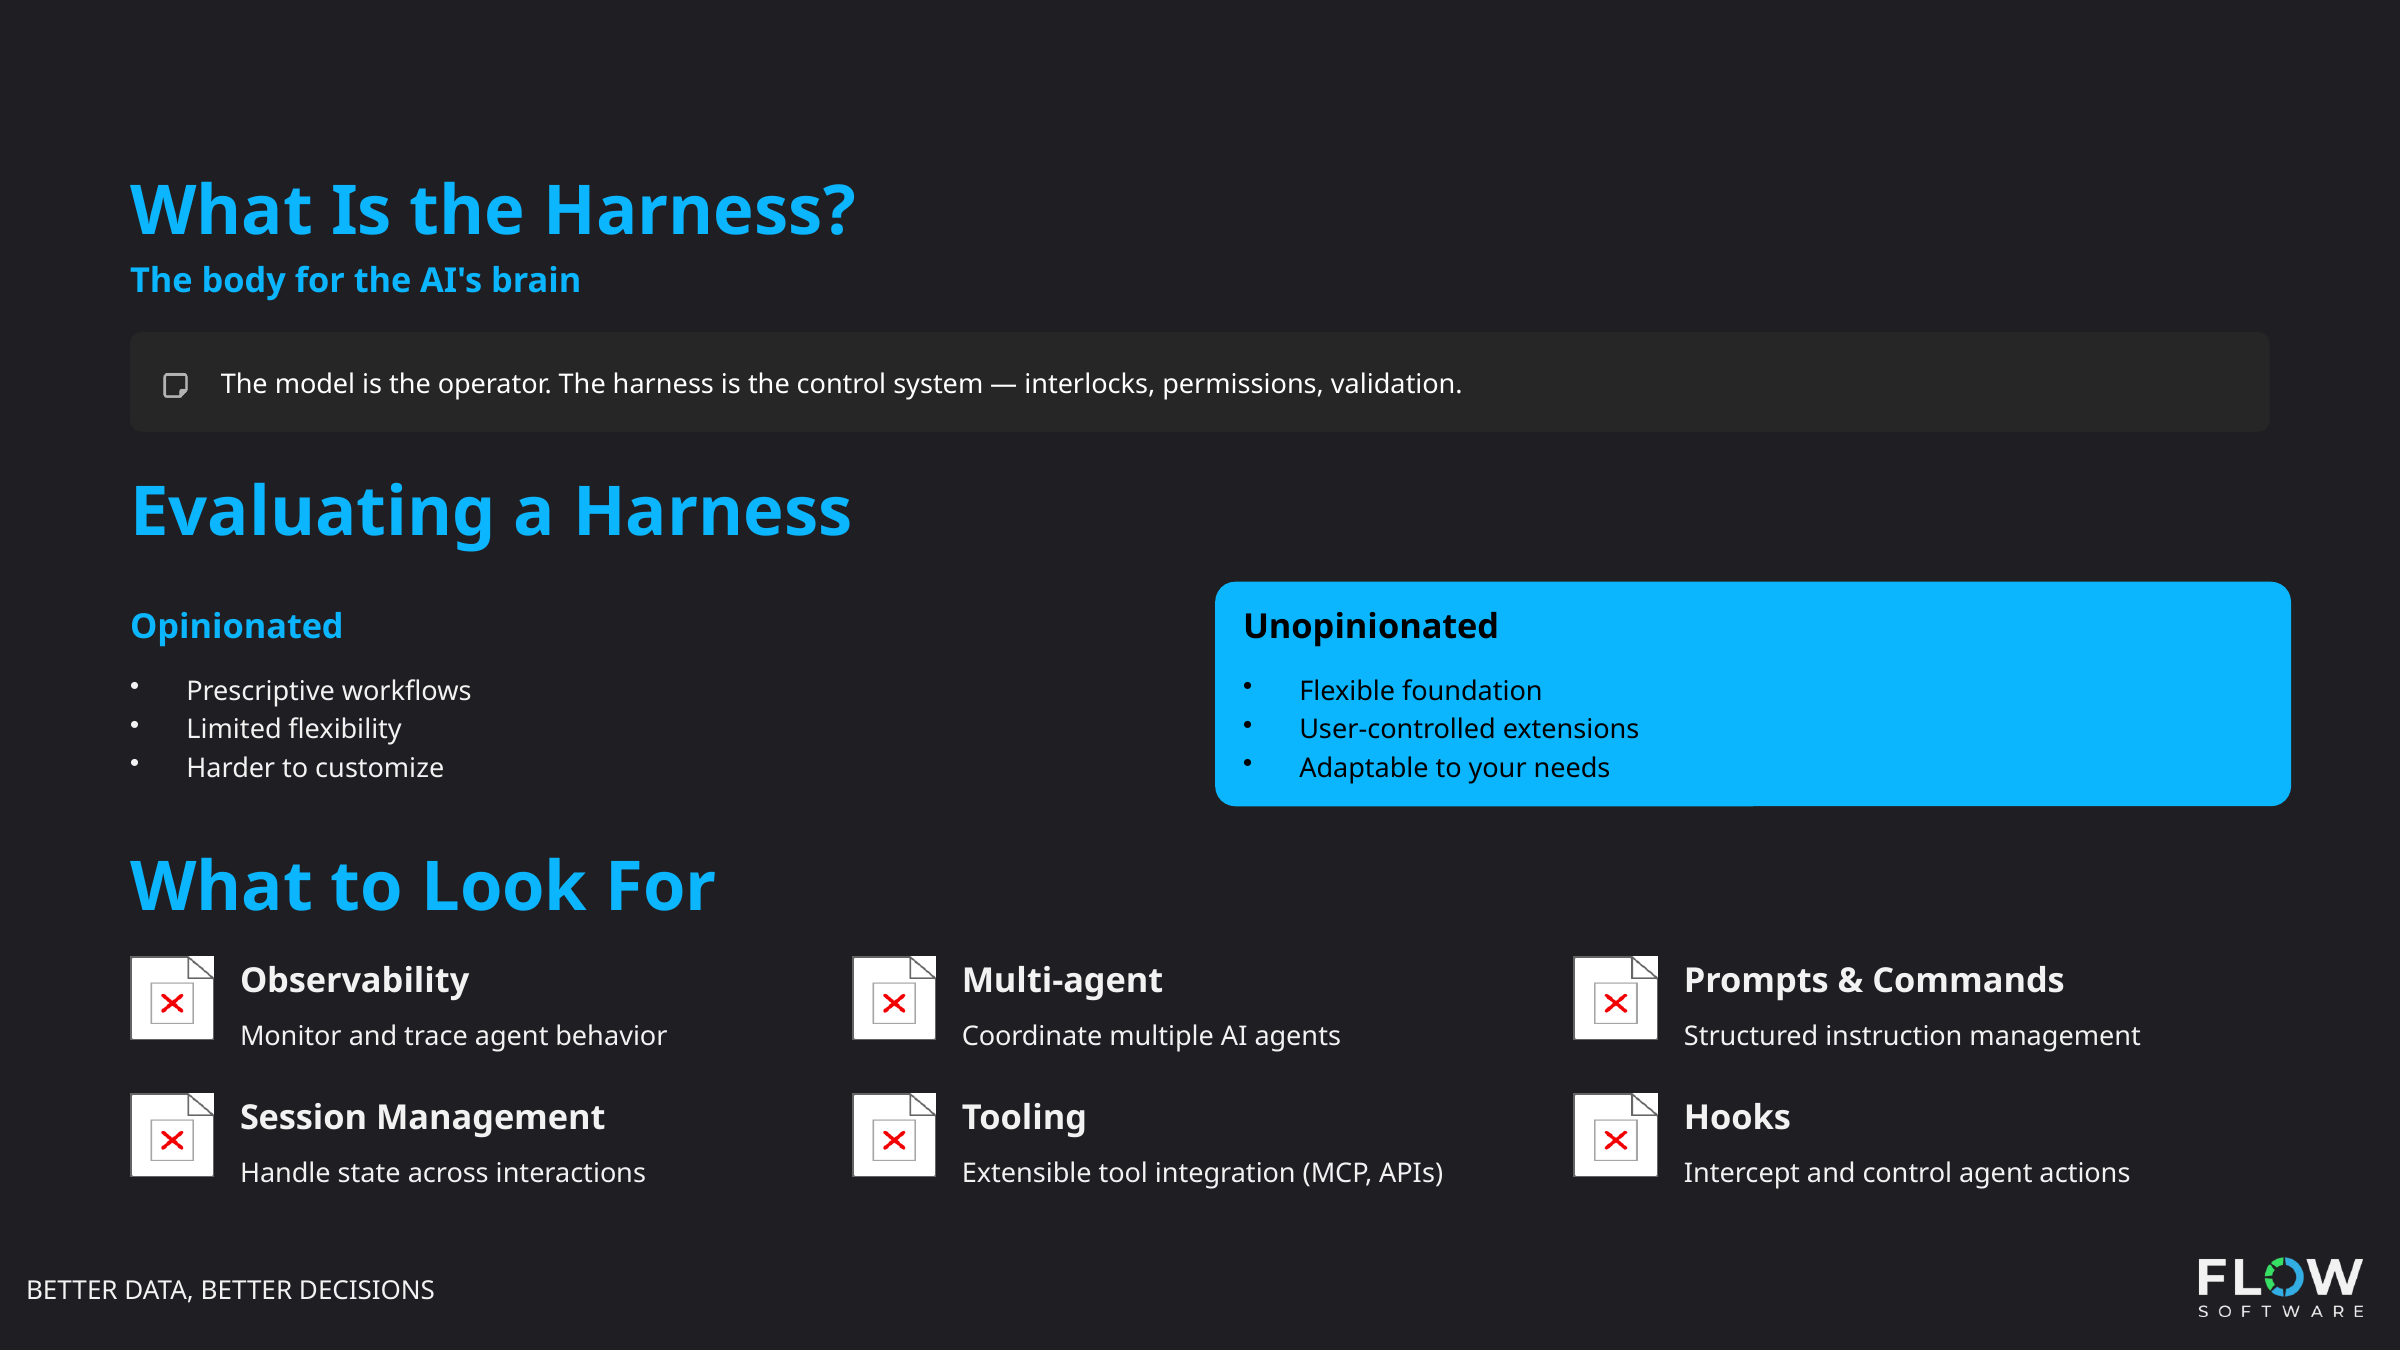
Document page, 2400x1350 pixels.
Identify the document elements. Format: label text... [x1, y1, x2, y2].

text_box Evaluating a Harness [130, 463, 891, 551]
picture [130, 956, 214, 1040]
text_box Prescriptive workflows Limited flexibility Harder to customize [130, 667, 1166, 799]
text_box Opinionated [130, 602, 479, 647]
text_box Hooks [1683, 1093, 2033, 1137]
text_box The body for the AI's brain [130, 256, 593, 301]
text_box Unopinionated [1243, 602, 1592, 647]
text_box Flexible foundation User-controlled extensions Adaptable to your needs [1243, 667, 2264, 799]
picture [1573, 1093, 1658, 1178]
picture [1573, 956, 1658, 1040]
text_box Session Management [240, 1093, 630, 1137]
picture [852, 956, 936, 1040]
picture [2187, 1257, 2374, 1317]
text_box Monitor and trace agent behavior [240, 1012, 826, 1052]
picture [158, 371, 193, 400]
text_box Observability [240, 956, 589, 1000]
picture [852, 1093, 936, 1178]
text_box Intercept and control agent actions [1683, 1149, 2270, 1189]
text_box Coordinate multiple AI agents [961, 1012, 1548, 1052]
text_box Structured instruction management [1683, 1012, 2270, 1052]
text_box What Is the Harness? [130, 161, 882, 249]
text_box [130, 331, 2270, 432]
text_box Handle state across interactions [240, 1149, 826, 1189]
text_box BETTER DATA, BETTER DECISIONS [26, 1268, 469, 1305]
text_box Prompts & Commands [1683, 956, 2093, 1000]
text_box The model is the operator. The harness is the control system — interlocks, permissions, validation. [220, 359, 2242, 399]
text_box [1215, 581, 2292, 807]
text_box Tooling [961, 1093, 1311, 1137]
text_box What to Look For [130, 837, 828, 925]
picture [130, 1093, 214, 1178]
text_box Extensible tool integration (MCP, APIs) [961, 1149, 1548, 1189]
text_box Multi-agent [961, 956, 1311, 1000]
